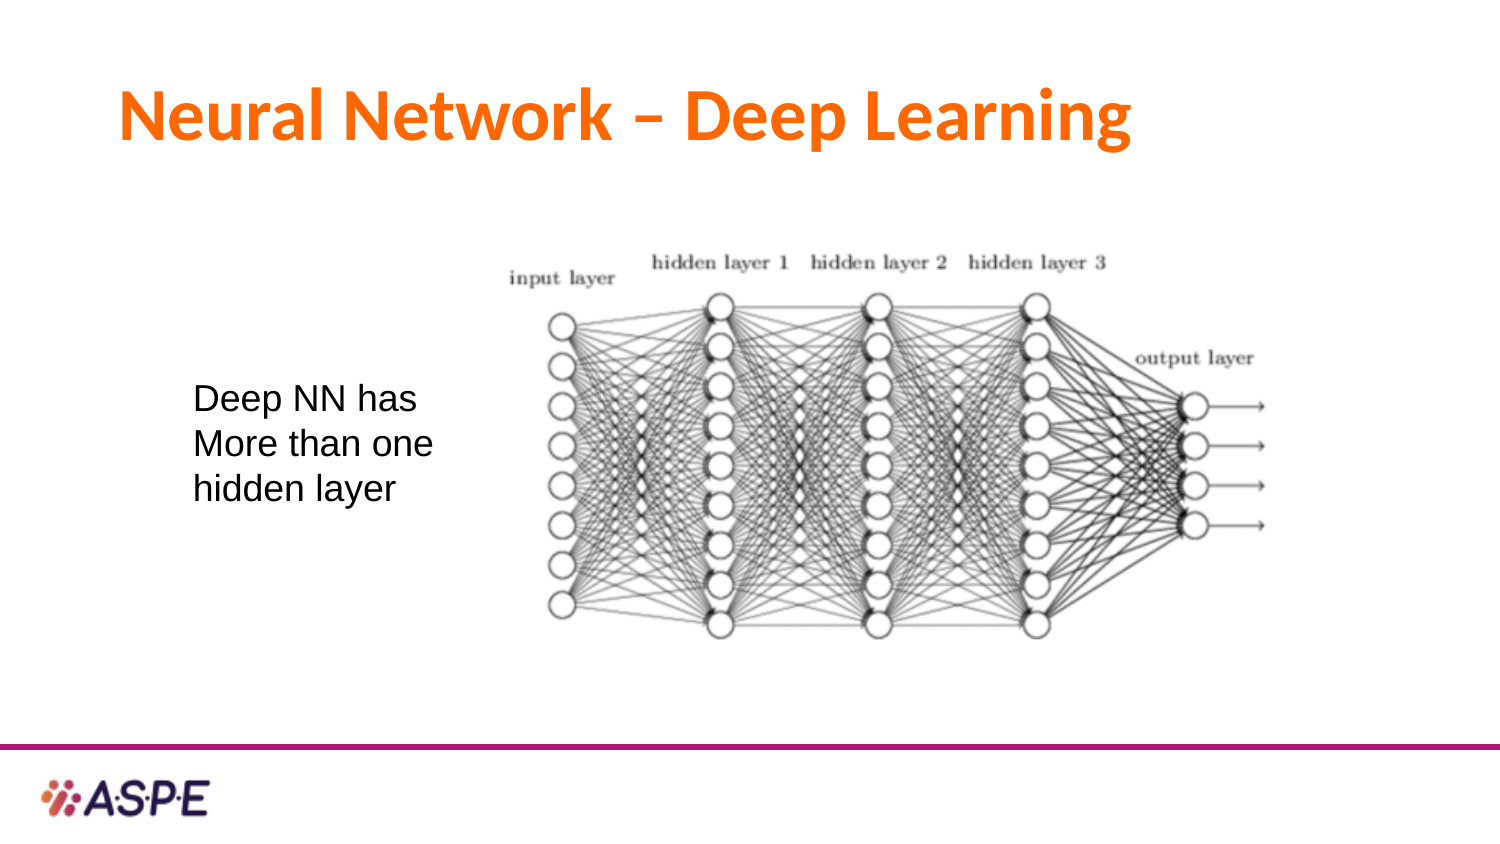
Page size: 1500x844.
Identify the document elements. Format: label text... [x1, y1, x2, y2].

picture [37, 776, 213, 822]
text_box Deep NN has More than one hidden layer [178, 366, 460, 517]
picture [462, 234, 1317, 685]
title Neural Network – Deep Learning [103, 44, 1397, 188]
